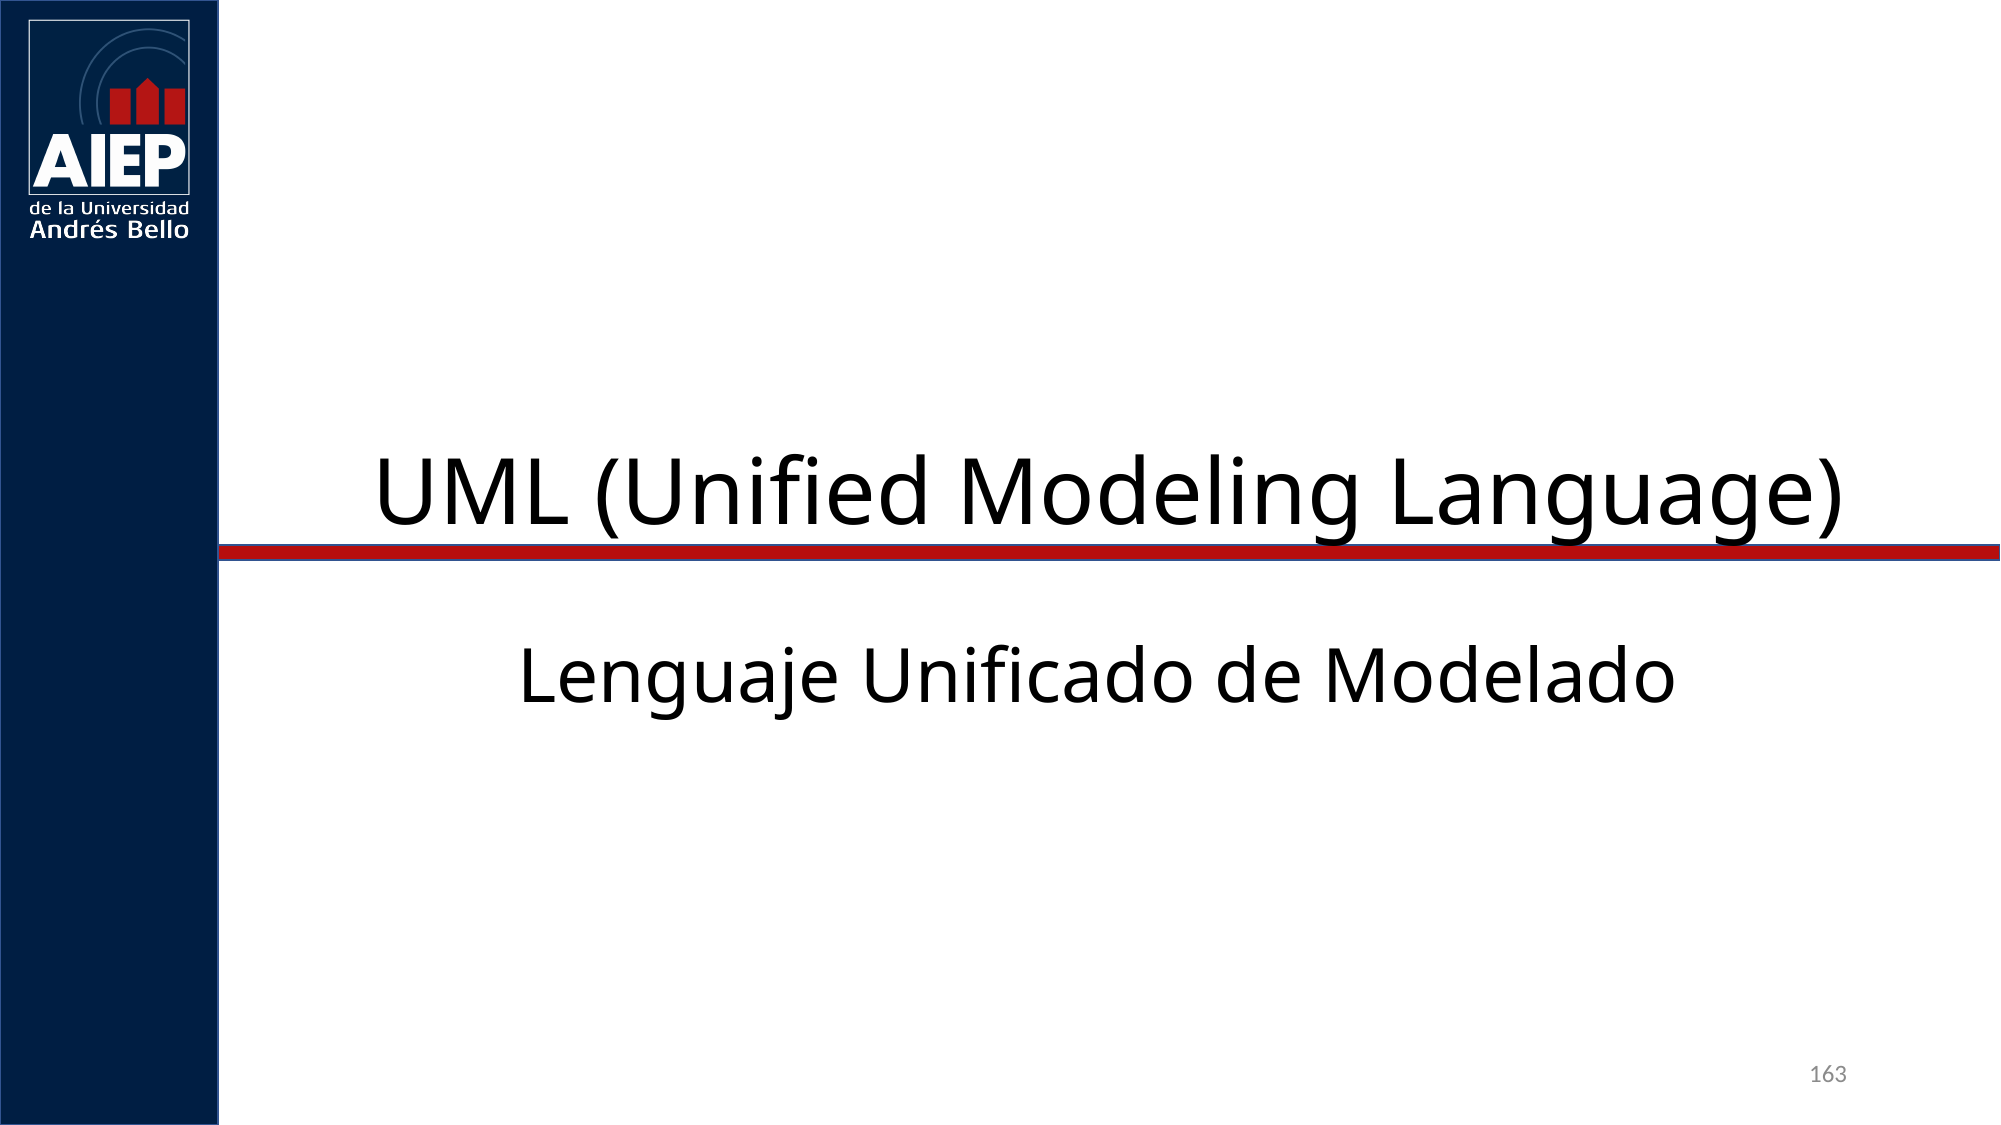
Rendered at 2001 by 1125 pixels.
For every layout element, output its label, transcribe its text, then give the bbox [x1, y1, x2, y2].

text_box [217, 544, 228, 561]
text_box Lenguaje Unificado de Modelado [217, 630, 1978, 758]
picture [19, 12, 199, 246]
text_box UML (Unified Modeling Language) [228, 437, 1989, 565]
text_box [0, 0, 219, 1125]
text_box [1989, 544, 2000, 561]
slide_number 163 [1412, 1042, 1863, 1103]
